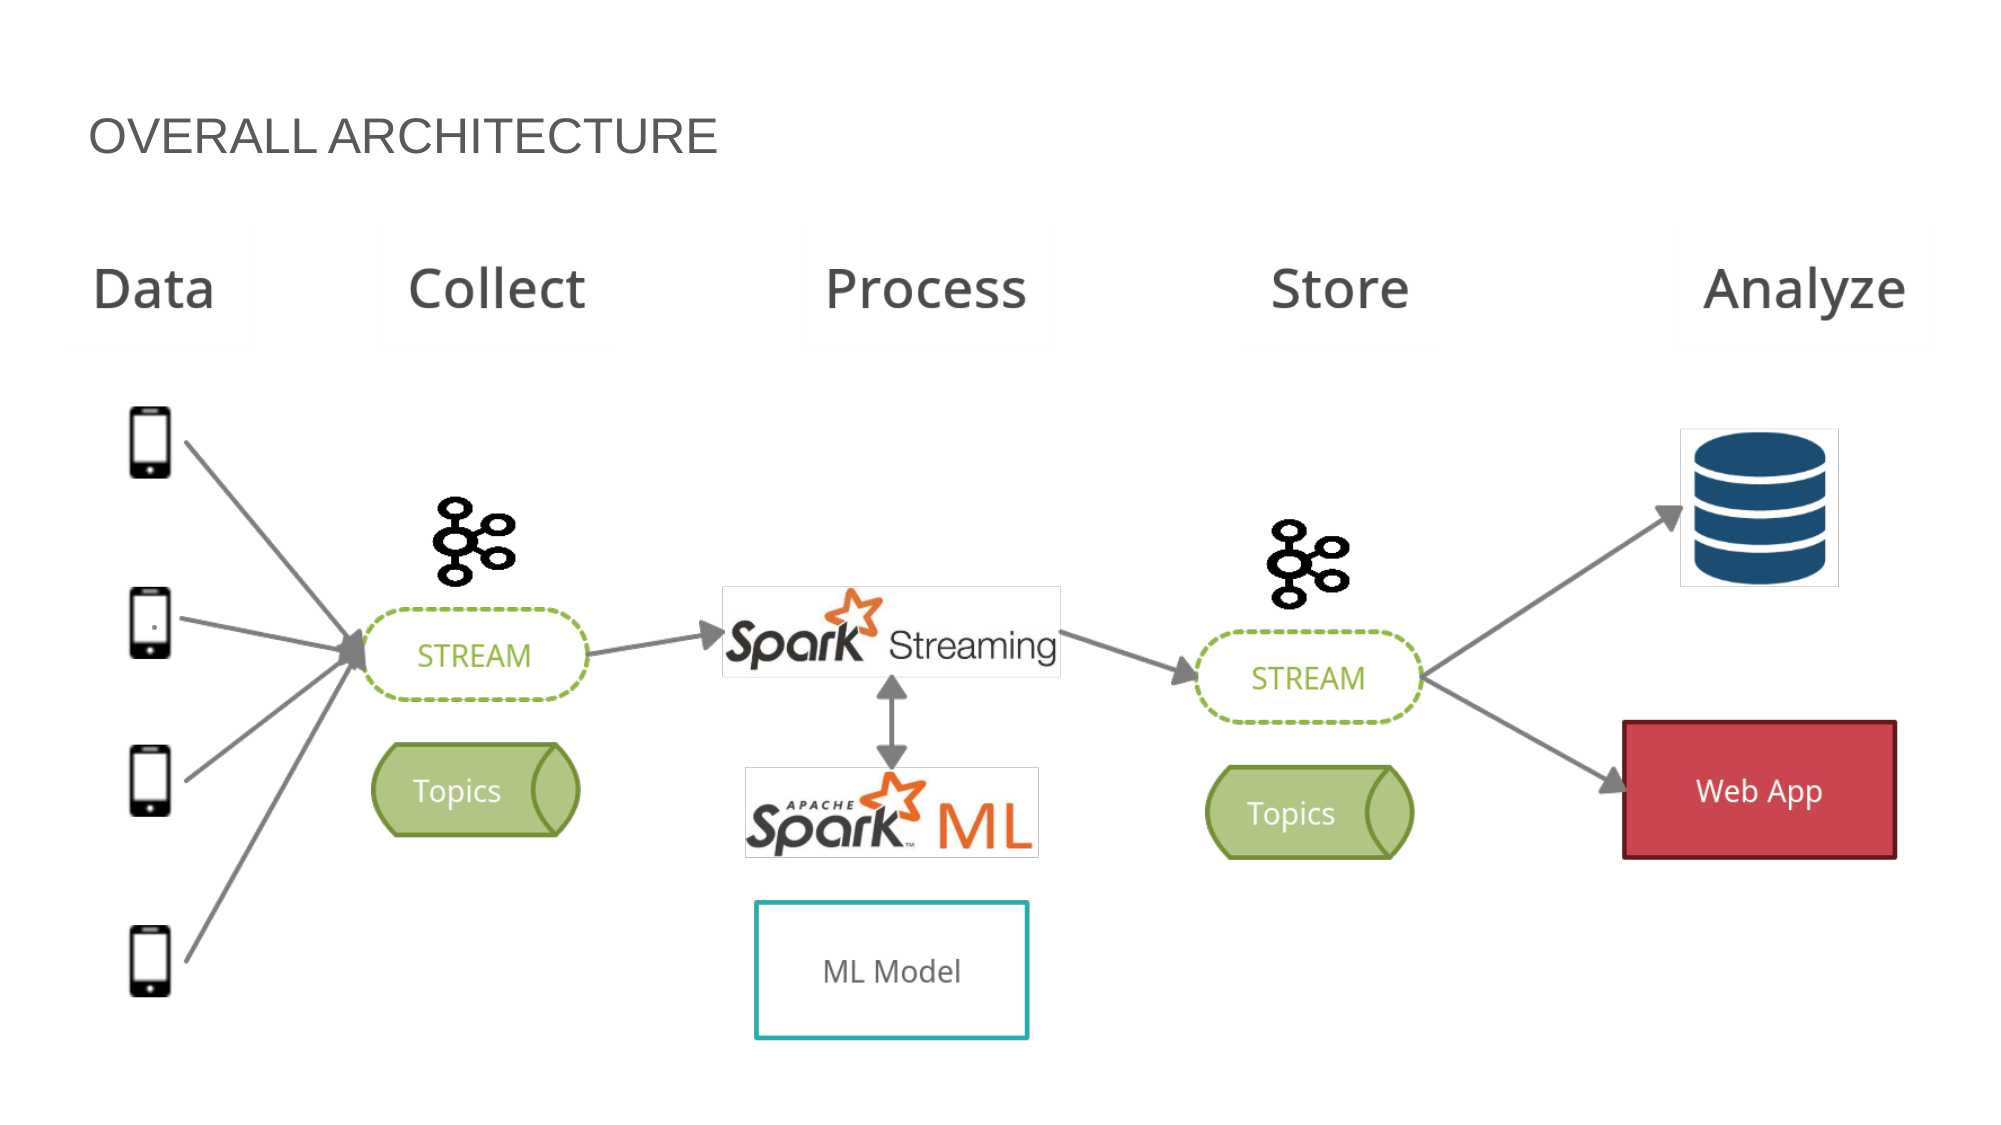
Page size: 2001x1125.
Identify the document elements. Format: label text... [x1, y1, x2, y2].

picture [24, 181, 1976, 1083]
list OVERALL ARCHITECTURE [68, 67, 1381, 177]
